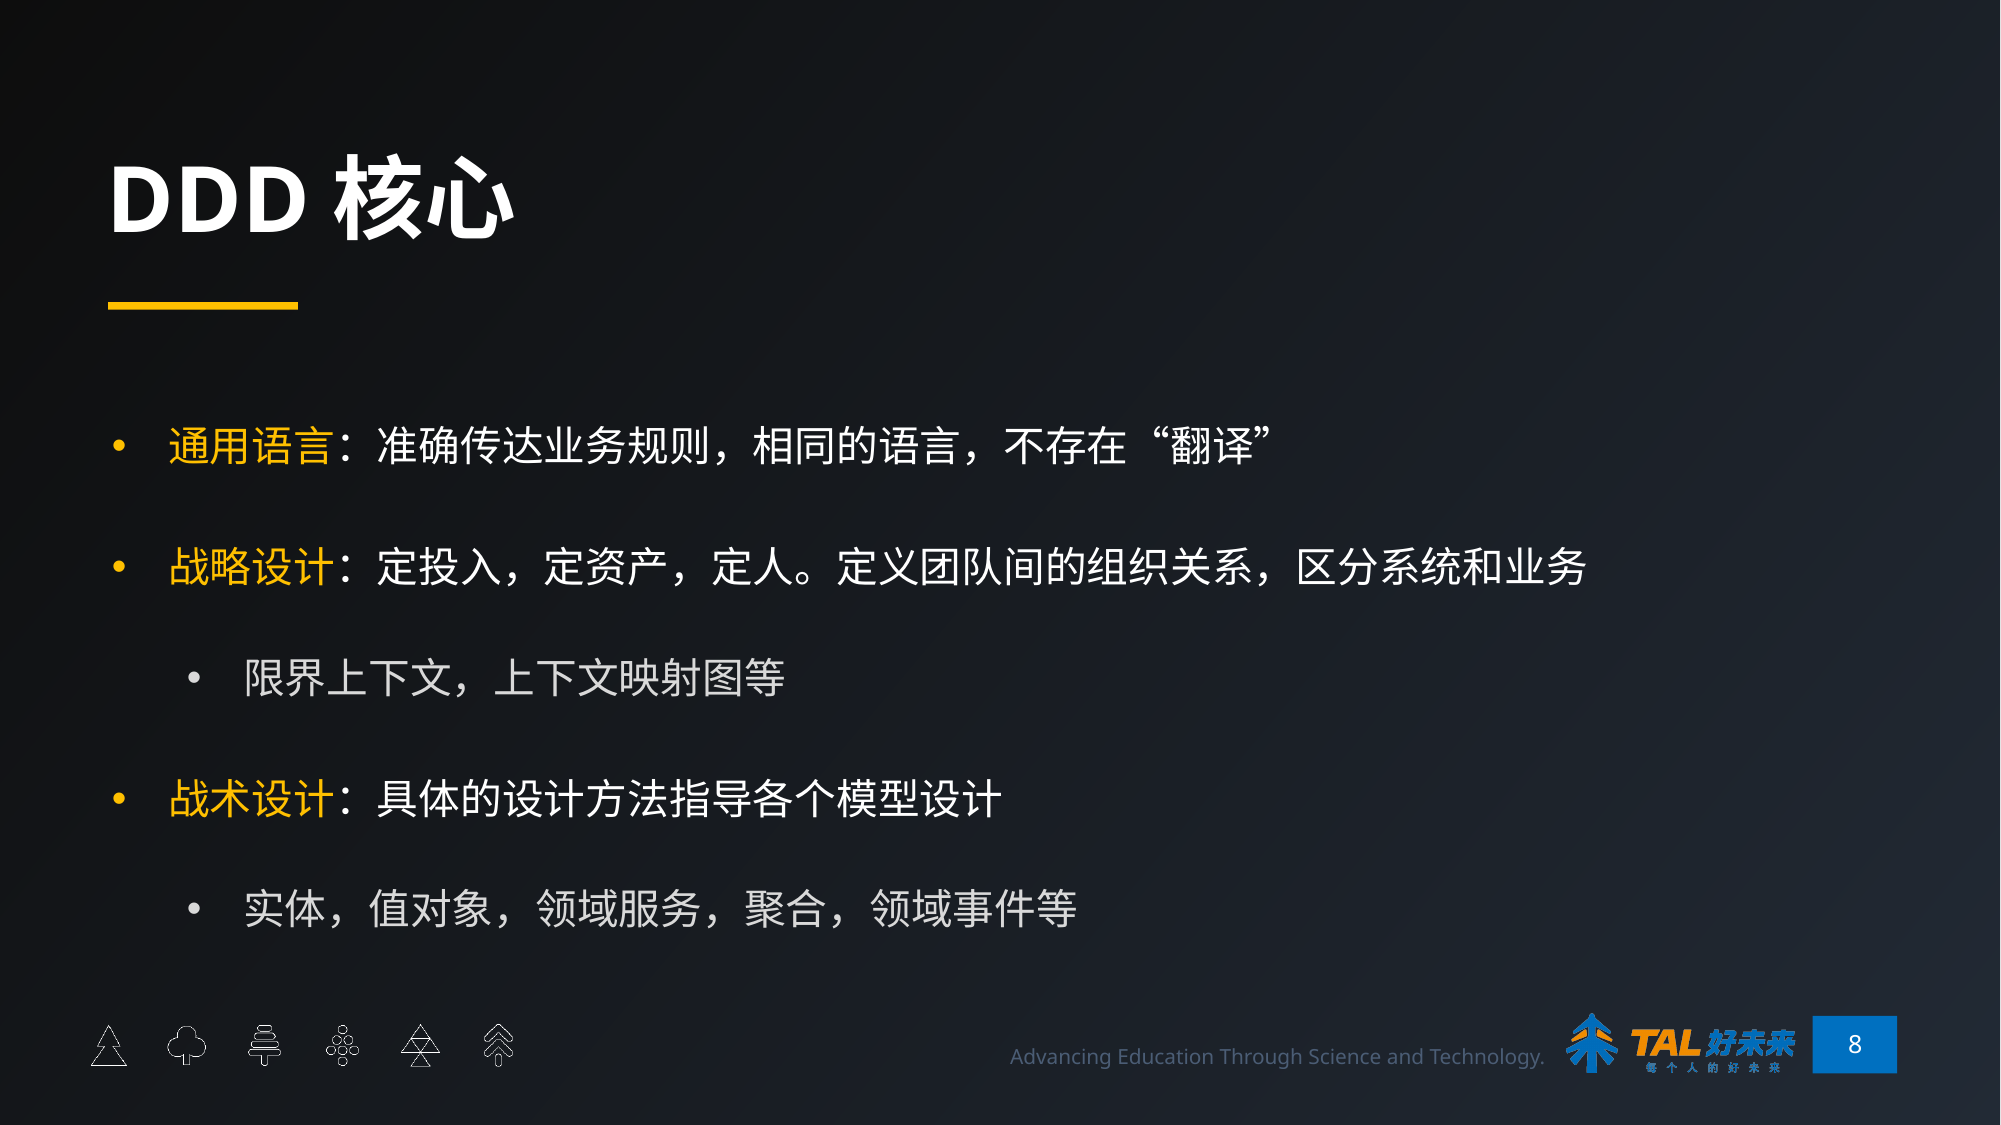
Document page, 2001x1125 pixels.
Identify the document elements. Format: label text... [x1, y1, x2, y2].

title DDD核心 [91, 138, 1888, 267]
picture [1556, 1003, 1805, 1083]
list 通用语言：准确传达业务规则，相同的语言，不存在“翻译” 战略设计：定投入，定资产，定人。定义团队间的组织关系，区分系统和业务 限界上下文，上下文映射图等 战术设计：具体的设计方法指导各个模型设计 实体，值对象，领域服务，聚合，领域事件等 [96, 362, 1888, 950]
slide_number 8 [1808, 1013, 1902, 1078]
text_box [107, 301, 299, 311]
